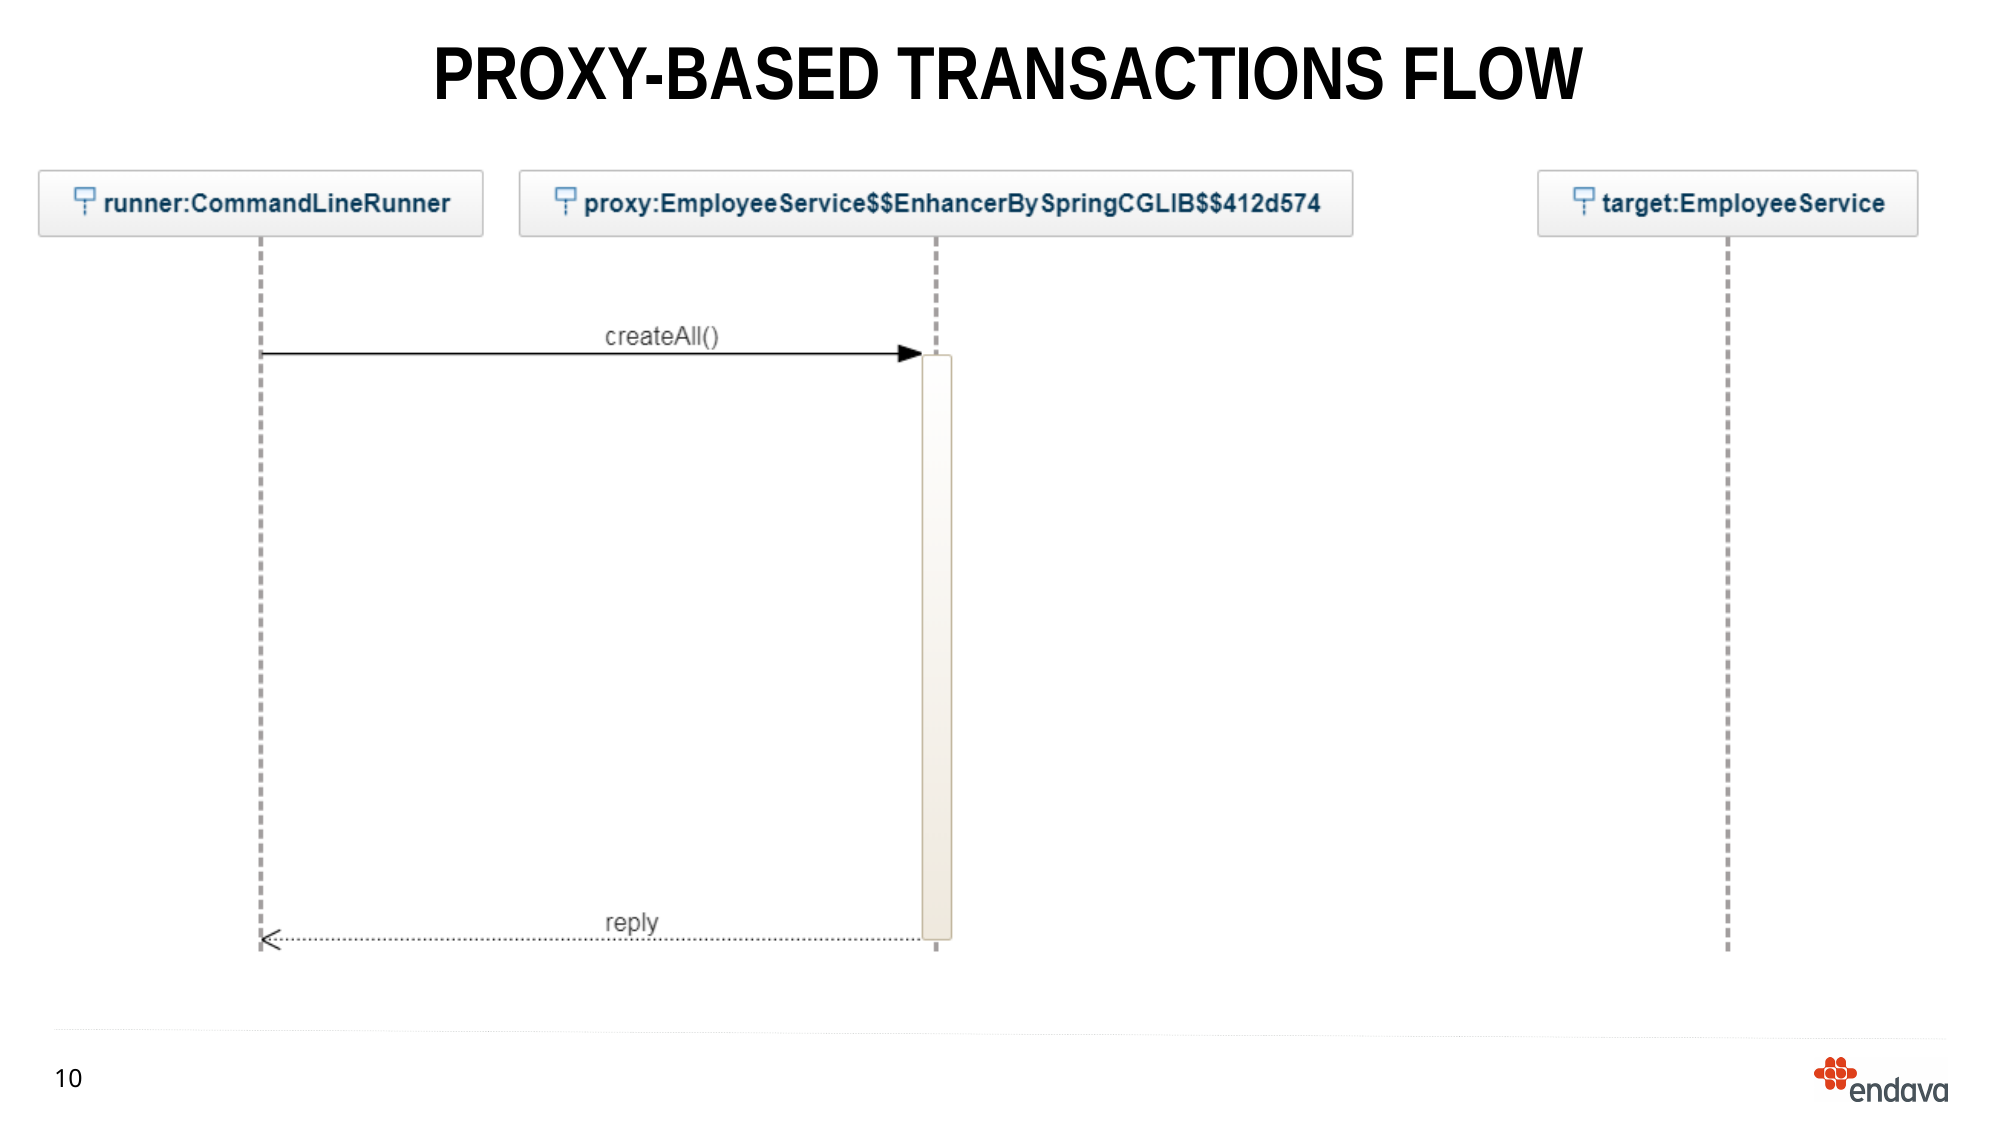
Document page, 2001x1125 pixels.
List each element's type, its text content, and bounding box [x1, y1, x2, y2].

title Proxy-based transactions flow [210, 38, 1823, 121]
picture [1814, 1057, 1948, 1102]
picture [0, 142, 2000, 983]
